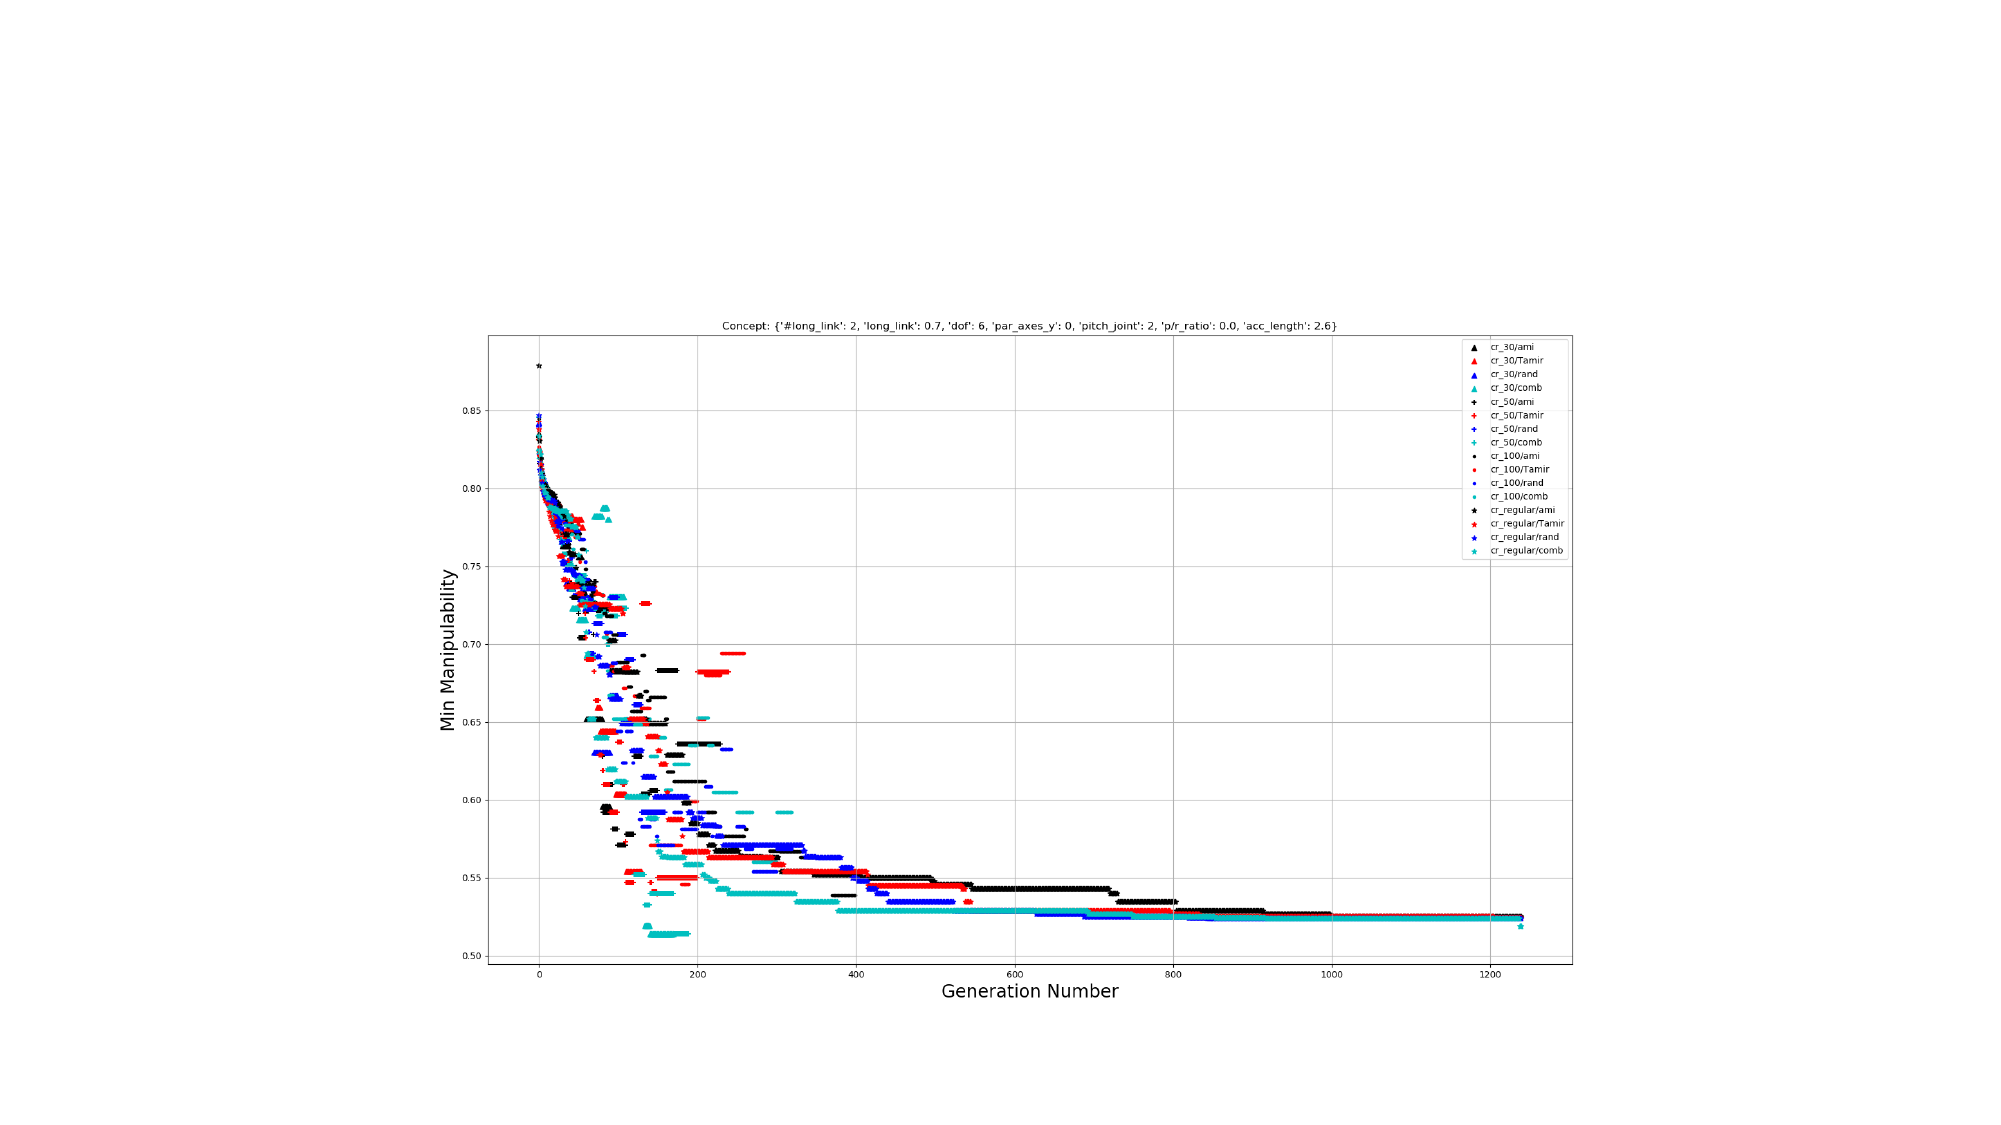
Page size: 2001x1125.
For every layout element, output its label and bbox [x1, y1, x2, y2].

list [404, 299, 1596, 1014]
